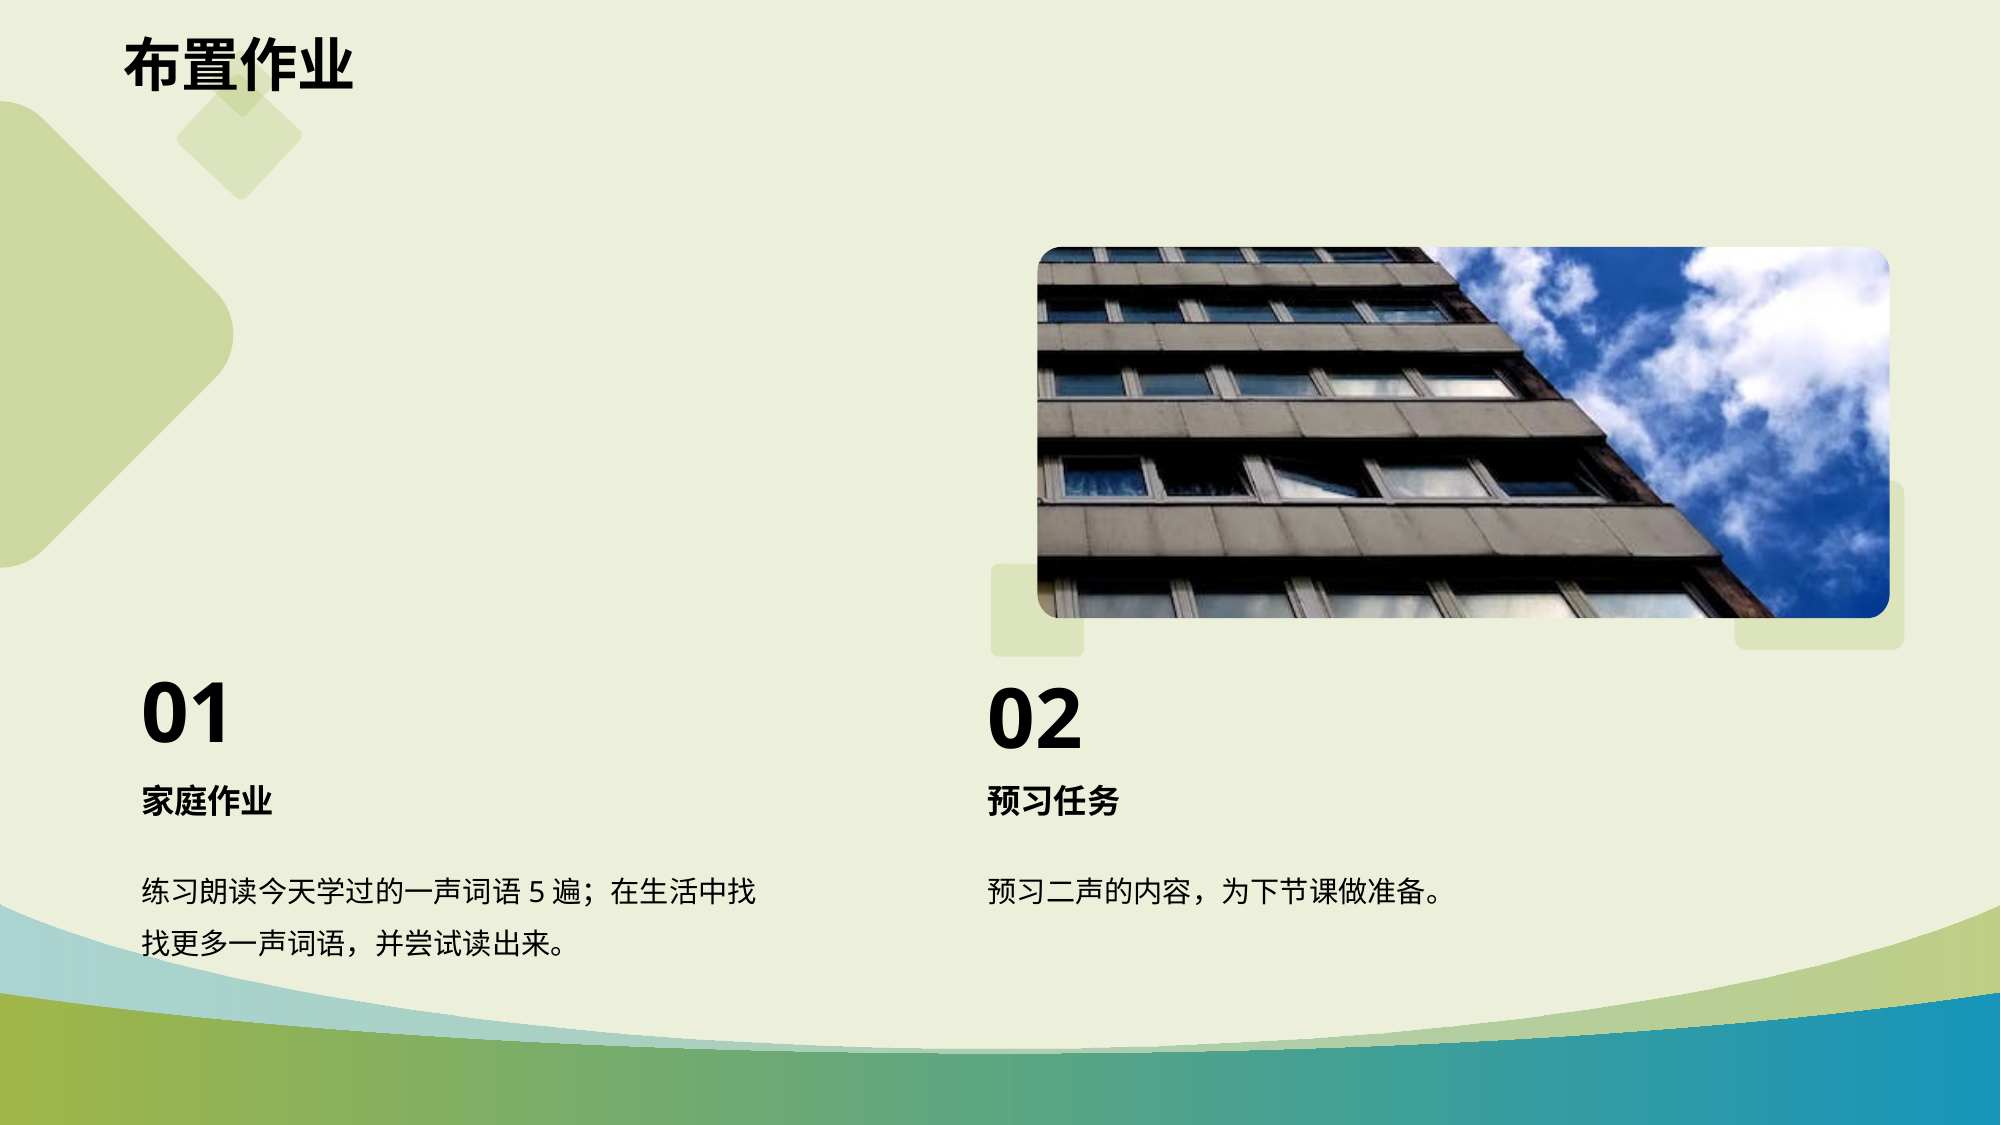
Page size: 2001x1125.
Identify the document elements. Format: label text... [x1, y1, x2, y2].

text_box 01 [126, 651, 277, 767]
text_box 家庭作业 [126, 773, 799, 828]
text_box [990, 563, 1084, 657]
text_box 02 [972, 657, 1123, 773]
text_box 预习任务 [972, 773, 1645, 828]
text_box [0, 69, 295, 509]
text_box [1734, 480, 1905, 651]
text_box 预习二声的内容，为下节课做准备。 [972, 848, 1645, 916]
text_box [1037, 246, 1890, 619]
text_box 布置作业 [108, 21, 1890, 107]
text_box 练习朗读今天学过的一声词语5遍；在生活中找找更多一声词语，并尝试读出来。 [126, 848, 799, 969]
